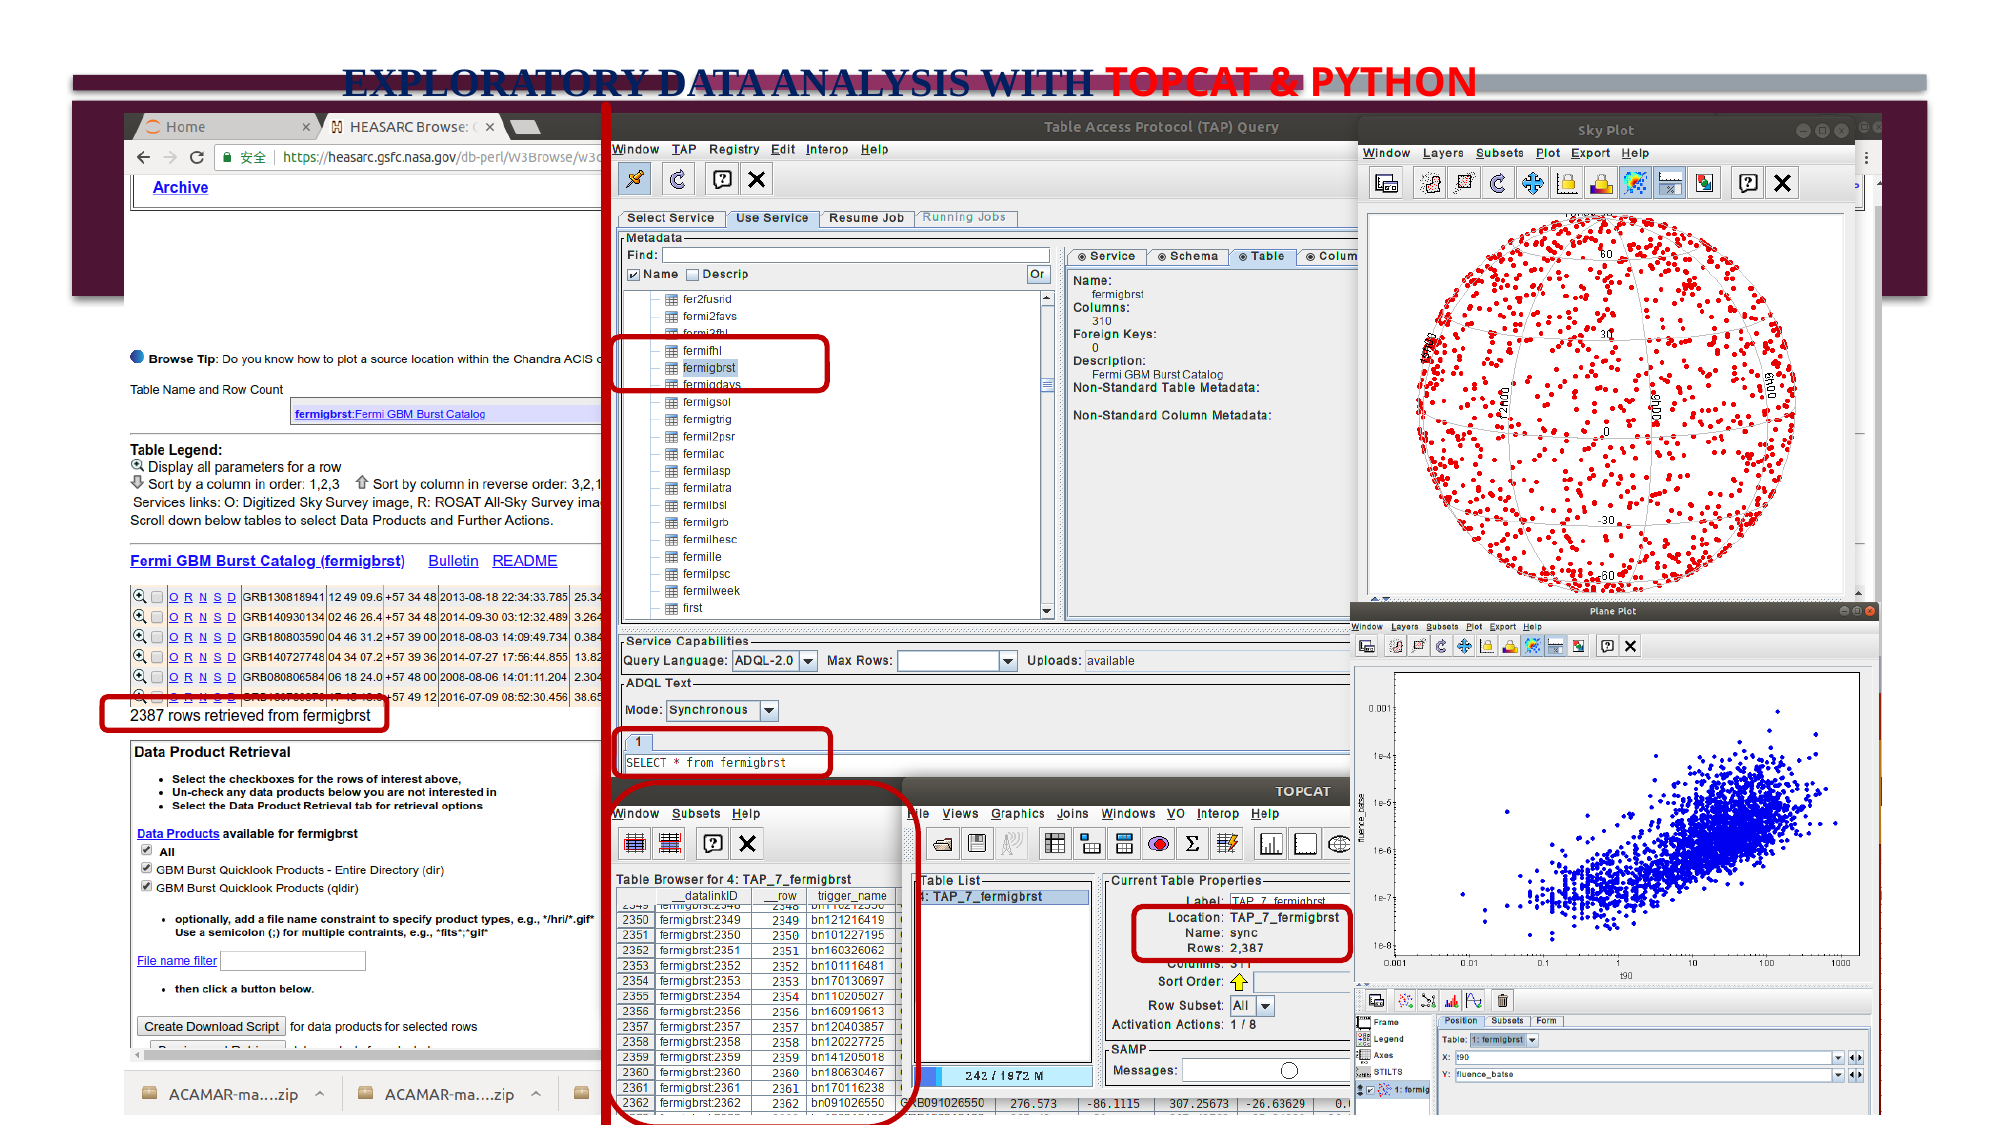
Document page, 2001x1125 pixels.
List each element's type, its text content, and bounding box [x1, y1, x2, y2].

picture [123, 113, 605, 1116]
title Exploratory Data Analysis with topcat & Python [327, 47, 1903, 113]
picture [607, 113, 1883, 1116]
text_box [100, 694, 117, 733]
